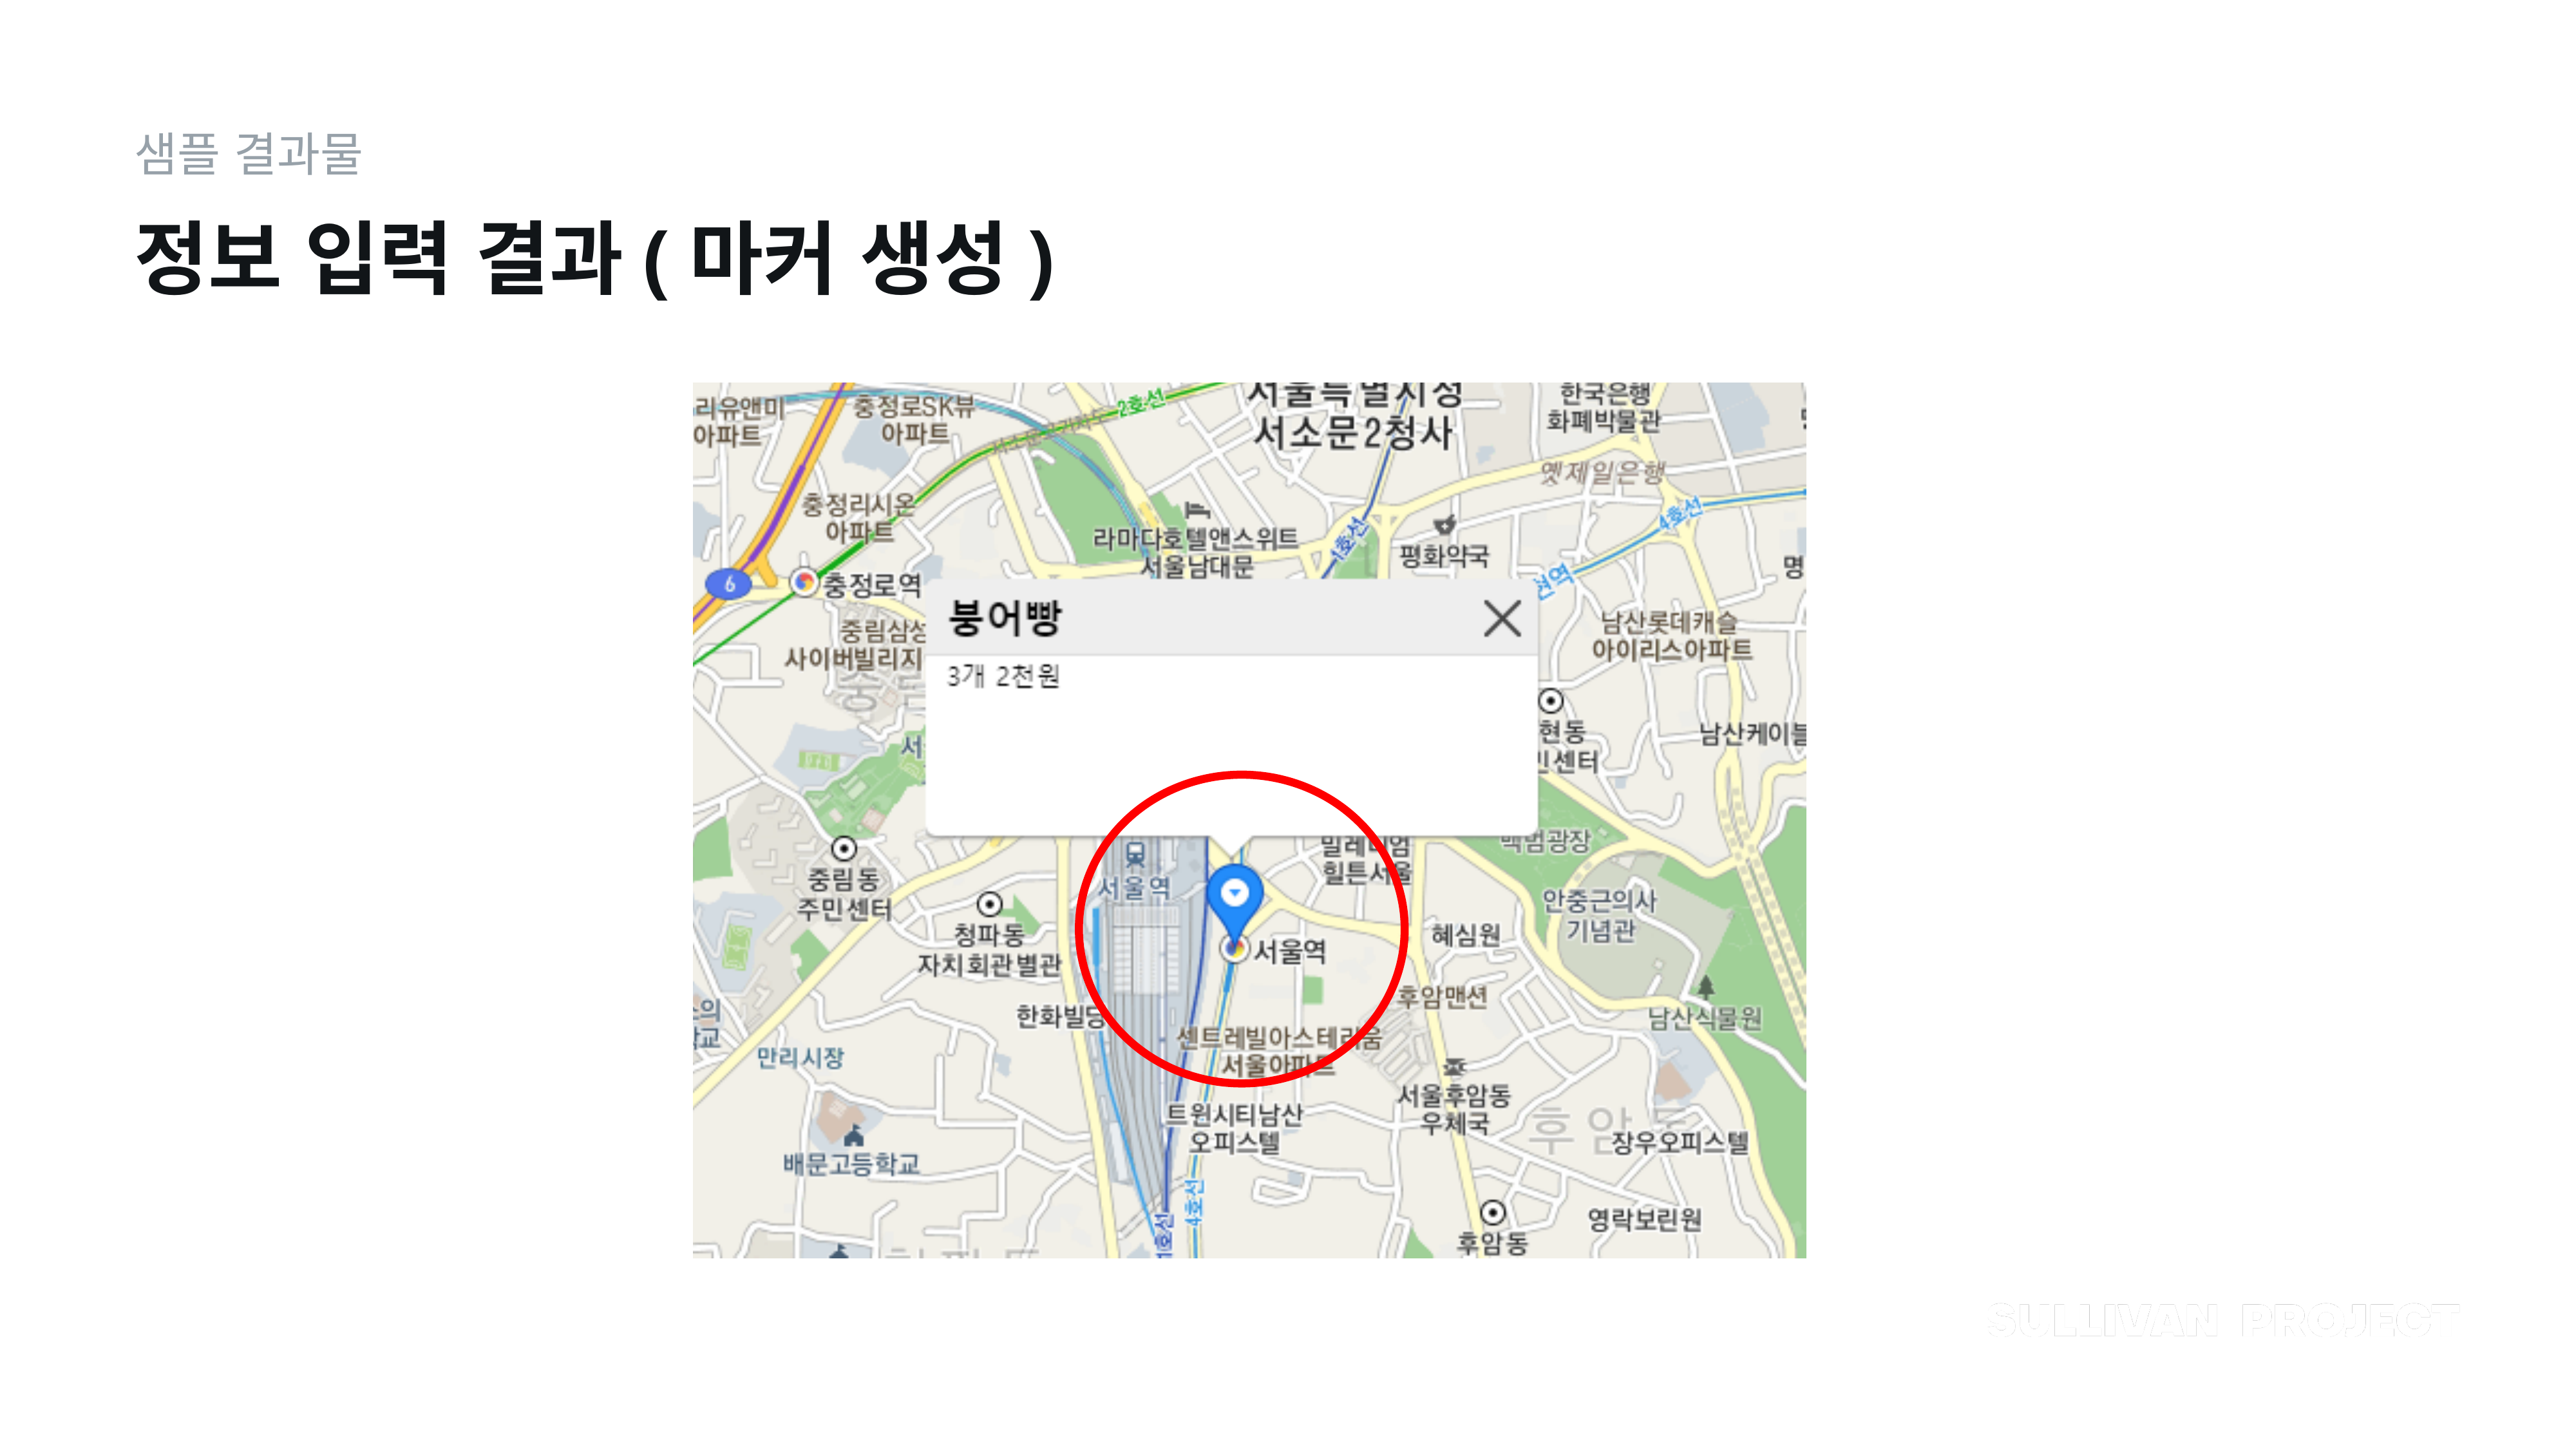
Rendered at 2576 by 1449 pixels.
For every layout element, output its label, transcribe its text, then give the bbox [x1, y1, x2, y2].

text_box 정보 입력 결과(마커 생성) [129, 191, 1242, 321]
text_box 샘플 결과물 [128, 112, 694, 193]
picture [1987, 1297, 2465, 1338]
picture [693, 383, 1807, 1259]
